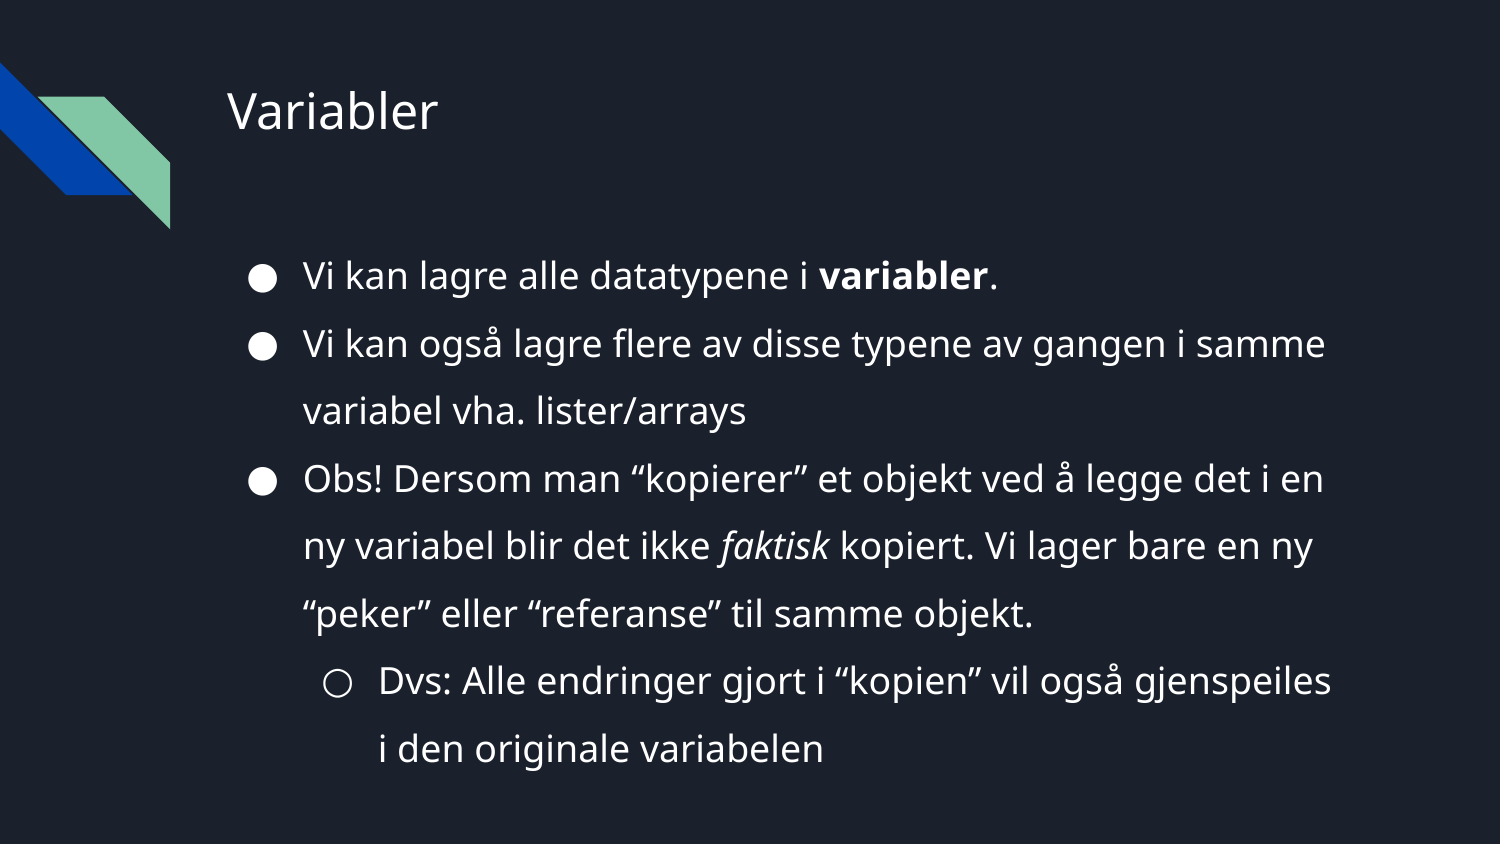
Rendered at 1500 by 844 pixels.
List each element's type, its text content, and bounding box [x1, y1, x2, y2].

title Variabler [212, 64, 1368, 214]
list Vi kan lagre alle datatypene i variabler. Vi kan også lagre flere av disse typene av gangen i samme variabel vha. lister/arrays Obs! Dersom man “kopierer” et objekt ved å legge det i en ny variabel blir det ikke faktisk kopiert. Vi lager bare en ny “peker” eller “referanse” til samme objekt. Dvs: Alle endringer gjort i “kopien” vil også gjenspeiles i den originale variabelen [212, 214, 1368, 785]
